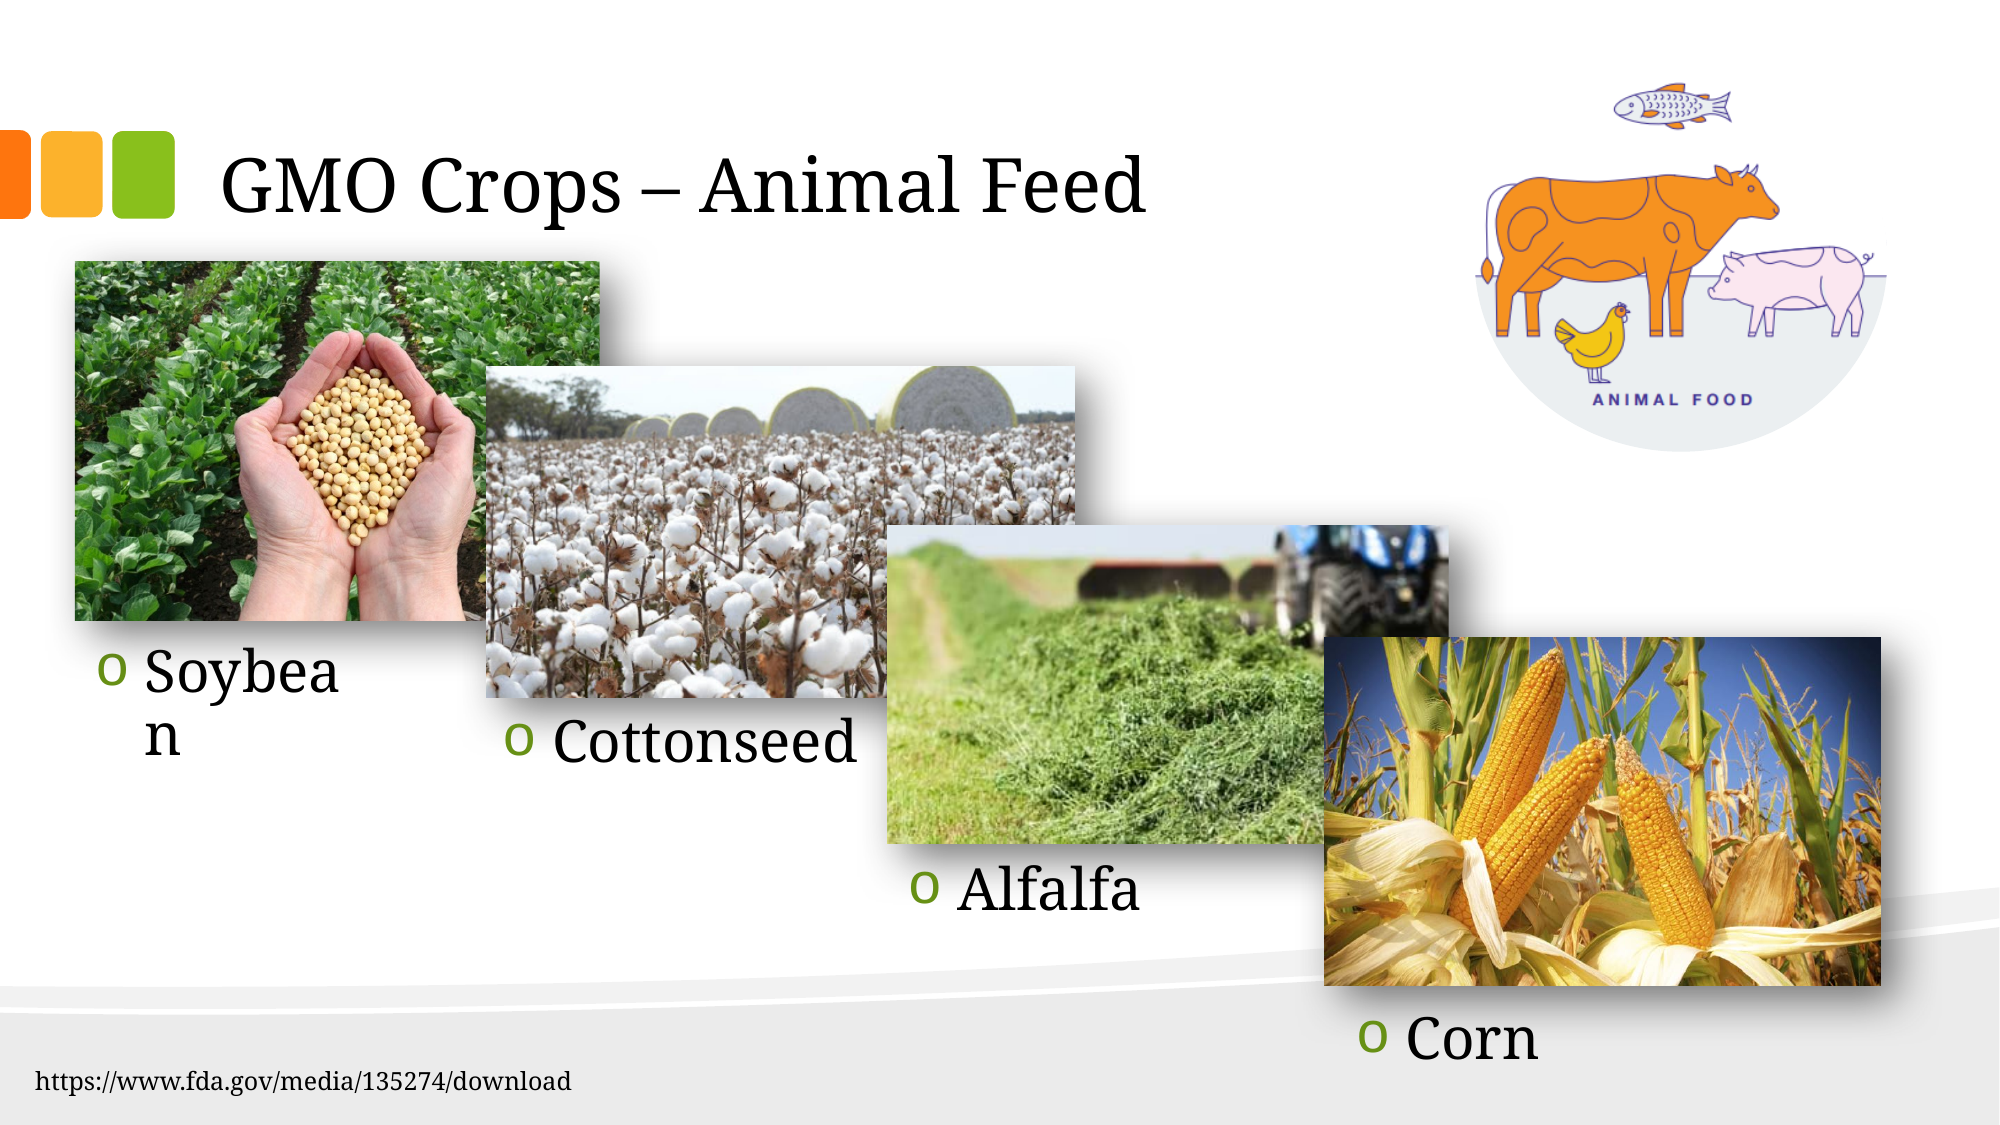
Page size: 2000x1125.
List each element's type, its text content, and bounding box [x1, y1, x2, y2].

picture [1474, 69, 1888, 452]
text_box [111, 130, 176, 220]
text_box Corn [1335, 998, 1614, 1085]
text_box Alfalfa [887, 849, 1166, 936]
picture [74, 261, 1881, 986]
text_box Soybean [74, 651, 388, 725]
text_box Cottonseed [481, 702, 881, 788]
title GMO Crops – Animal Feed [199, 24, 1800, 238]
picture [0, 130, 32, 219]
footer https://www.fda.gov/media/135274/download [15, 1060, 653, 1100]
